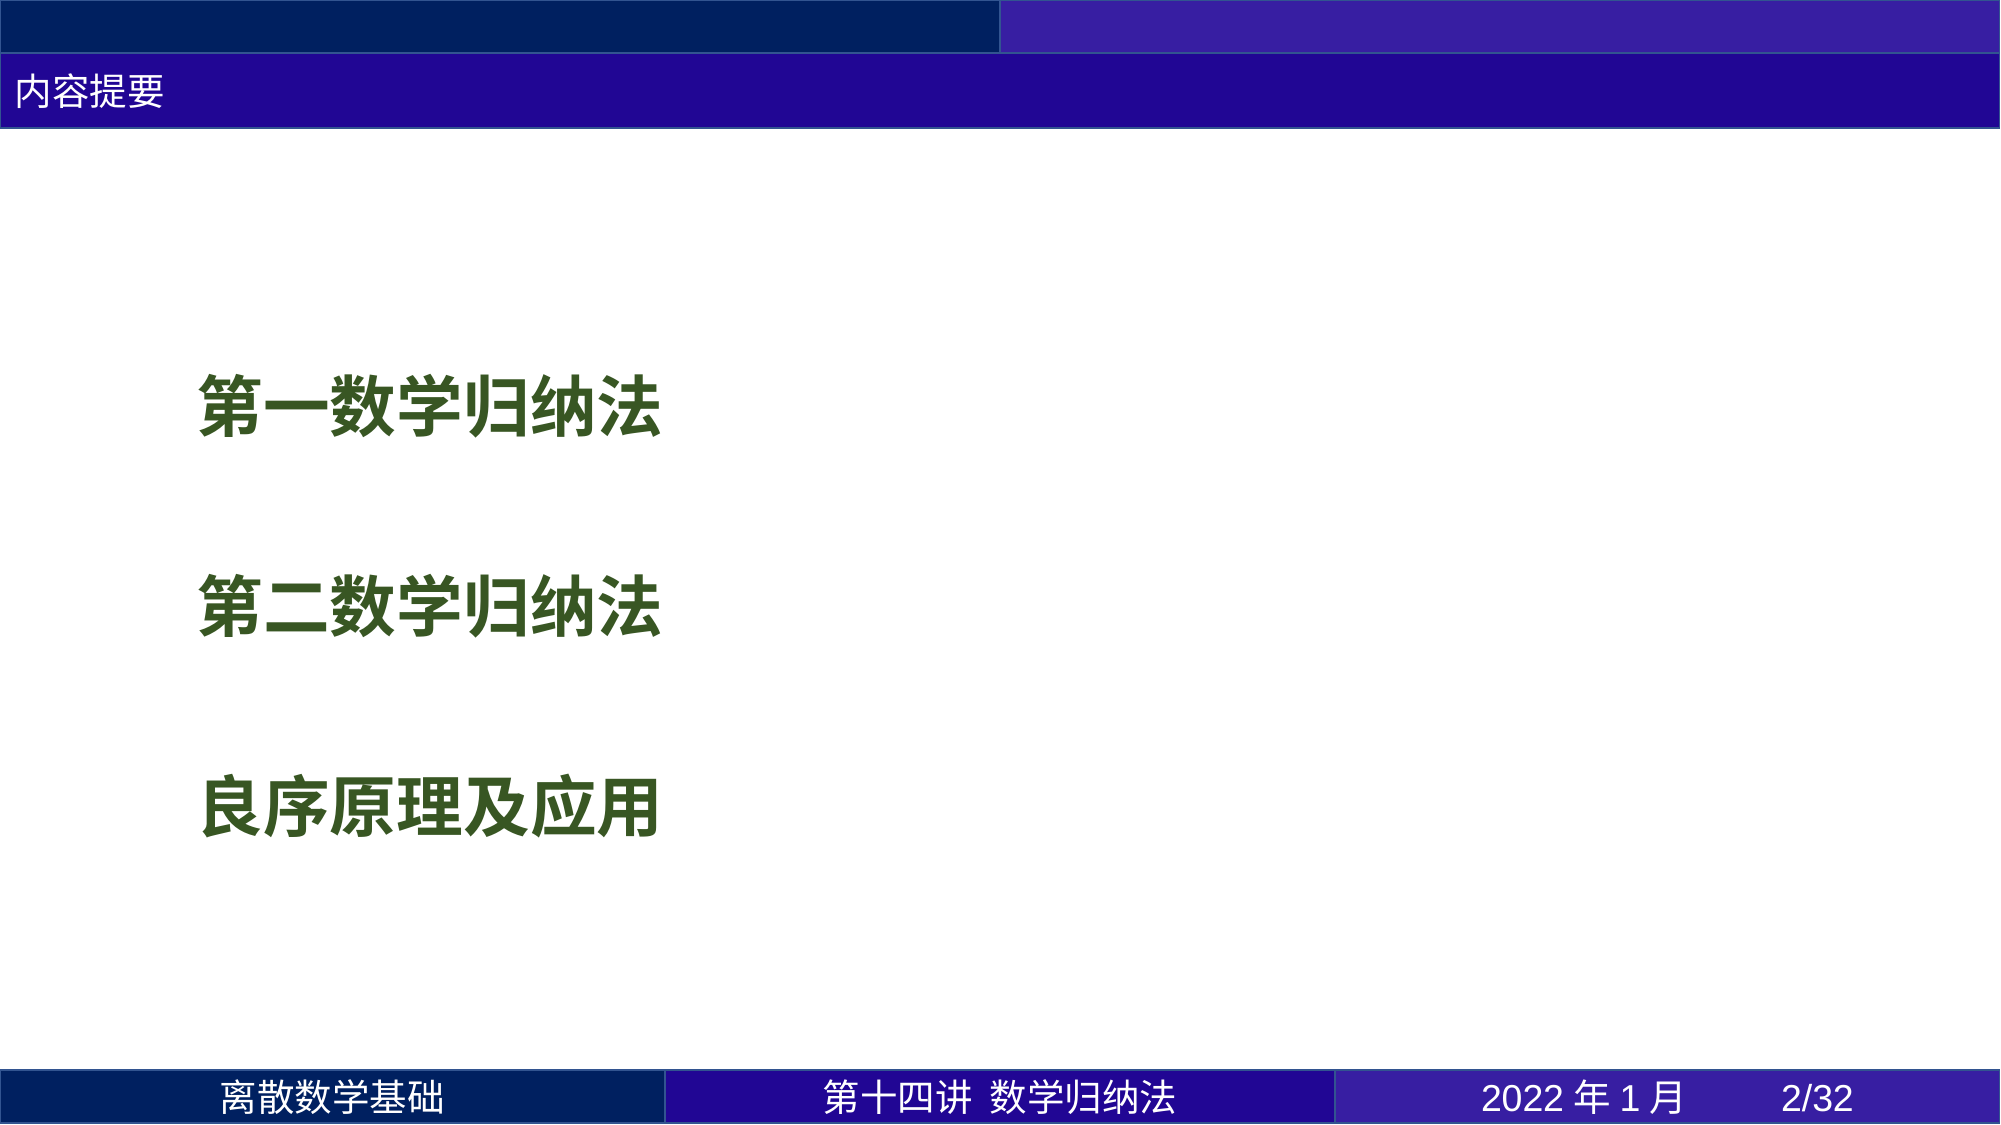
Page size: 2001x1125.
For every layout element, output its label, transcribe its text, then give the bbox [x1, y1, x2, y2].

text_box 第一数学归纳法 第二数学归纳法 良序原理及应用 [181, 237, 959, 852]
text_box 离散数学基础 [0, 1069, 664, 1124]
text_box [0, 0, 999, 52]
text_box 内容提要 [0, 52, 2000, 129]
text_box 第十四讲 数学归纳法 [664, 1069, 1334, 1124]
text_box 2022年1月 2/32 [1334, 1069, 2000, 1124]
text_box [999, 0, 2000, 52]
